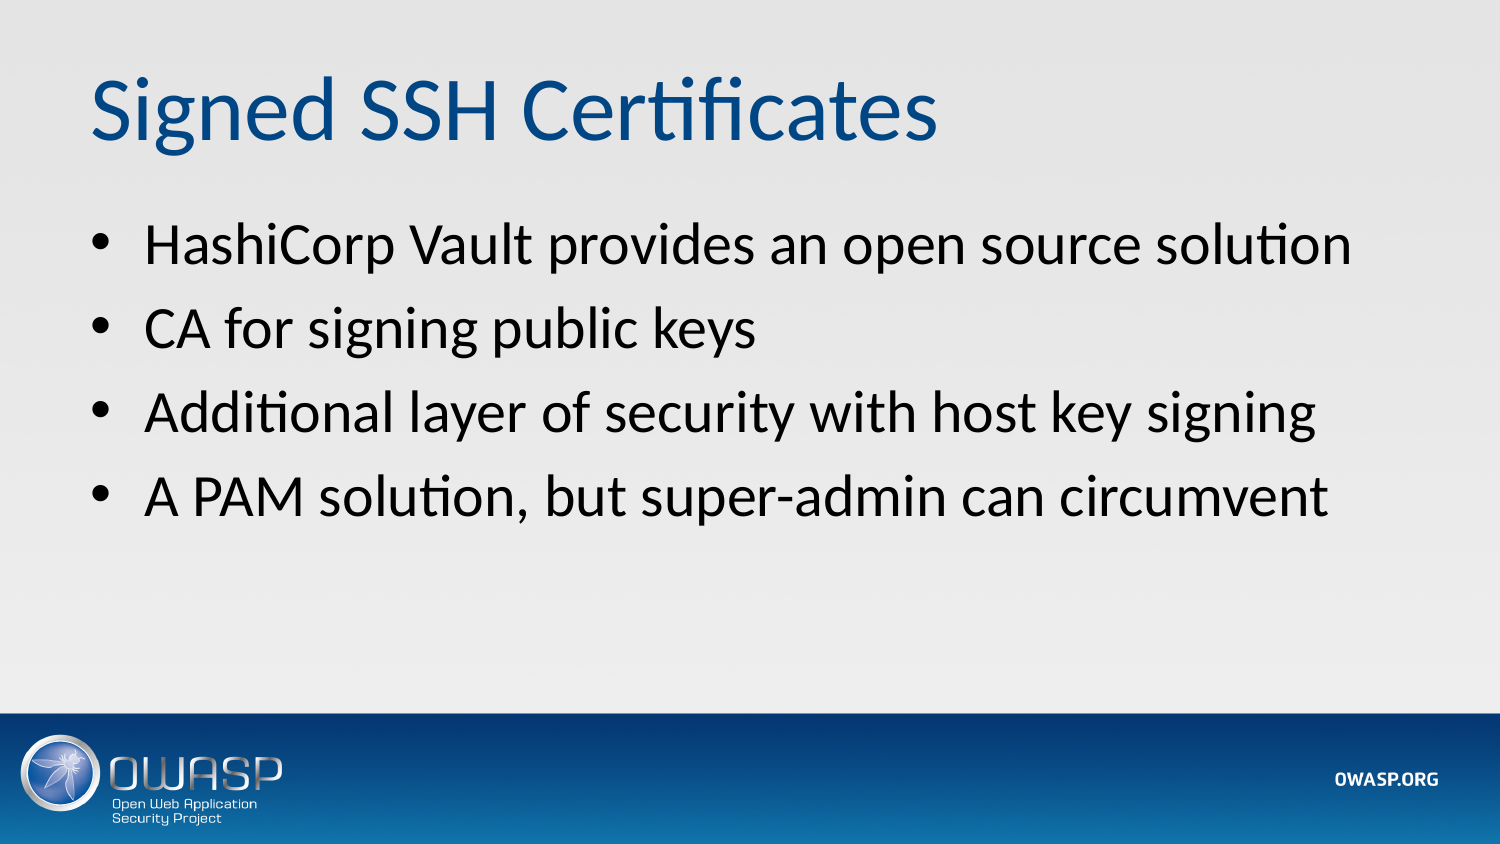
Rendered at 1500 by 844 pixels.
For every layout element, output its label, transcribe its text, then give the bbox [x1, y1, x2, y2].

list HashiCorp Vault provides an open source solution CA for signing public keys Additional layer of security with host key signing A PAM solution, but super-admin can circumvent [75, 196, 1425, 705]
title Signed SSH Certificates [75, 33, 1425, 175]
picture [0, 0, 1500, 844]
